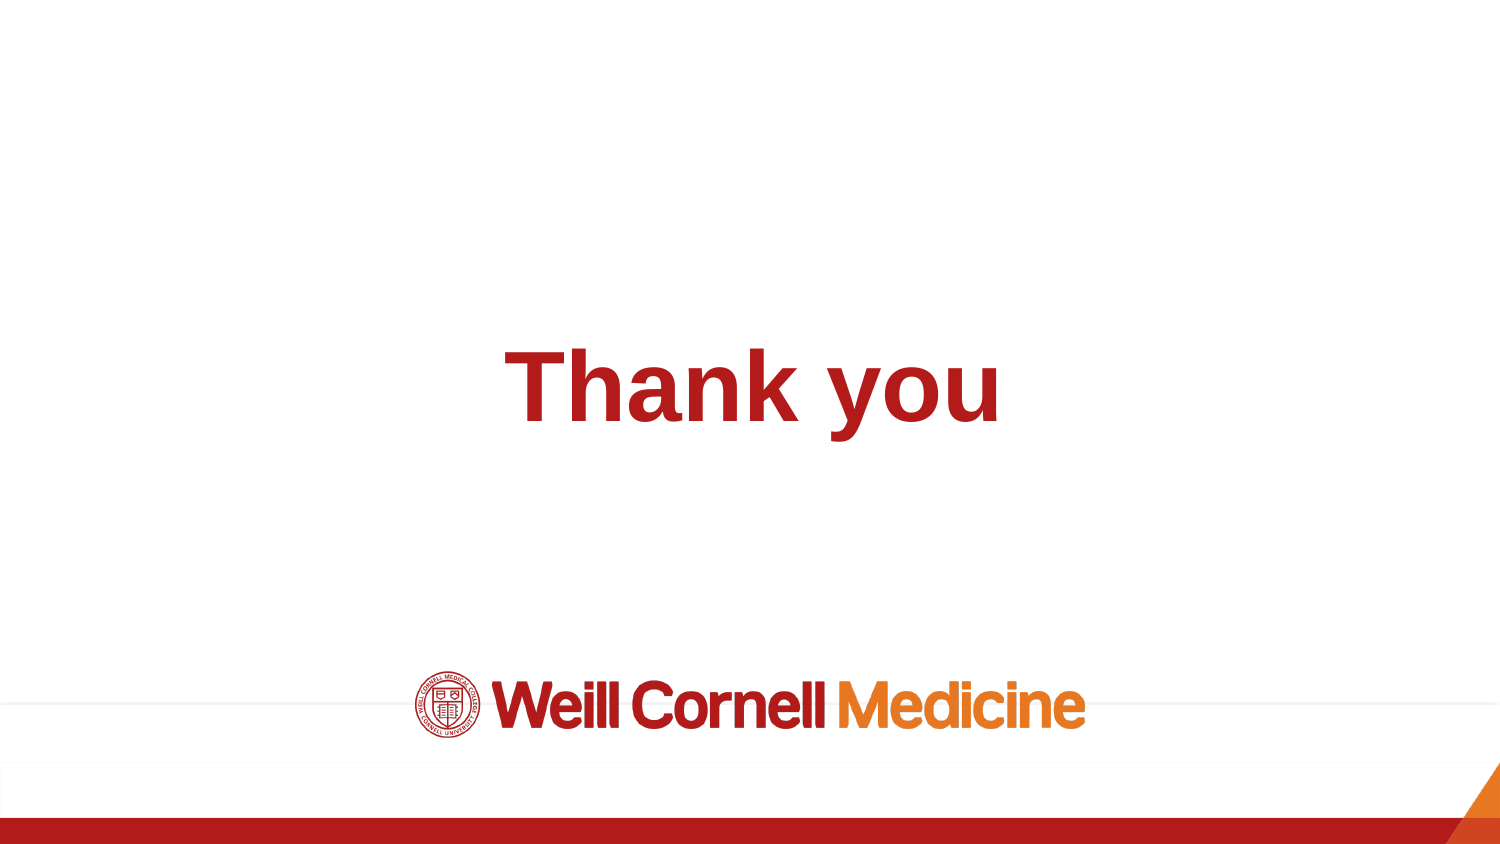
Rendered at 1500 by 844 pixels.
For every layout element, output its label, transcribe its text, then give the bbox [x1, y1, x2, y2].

title Thank you [77, 334, 1448, 444]
picture [0, 762, 1500, 844]
picture [415, 671, 1085, 738]
